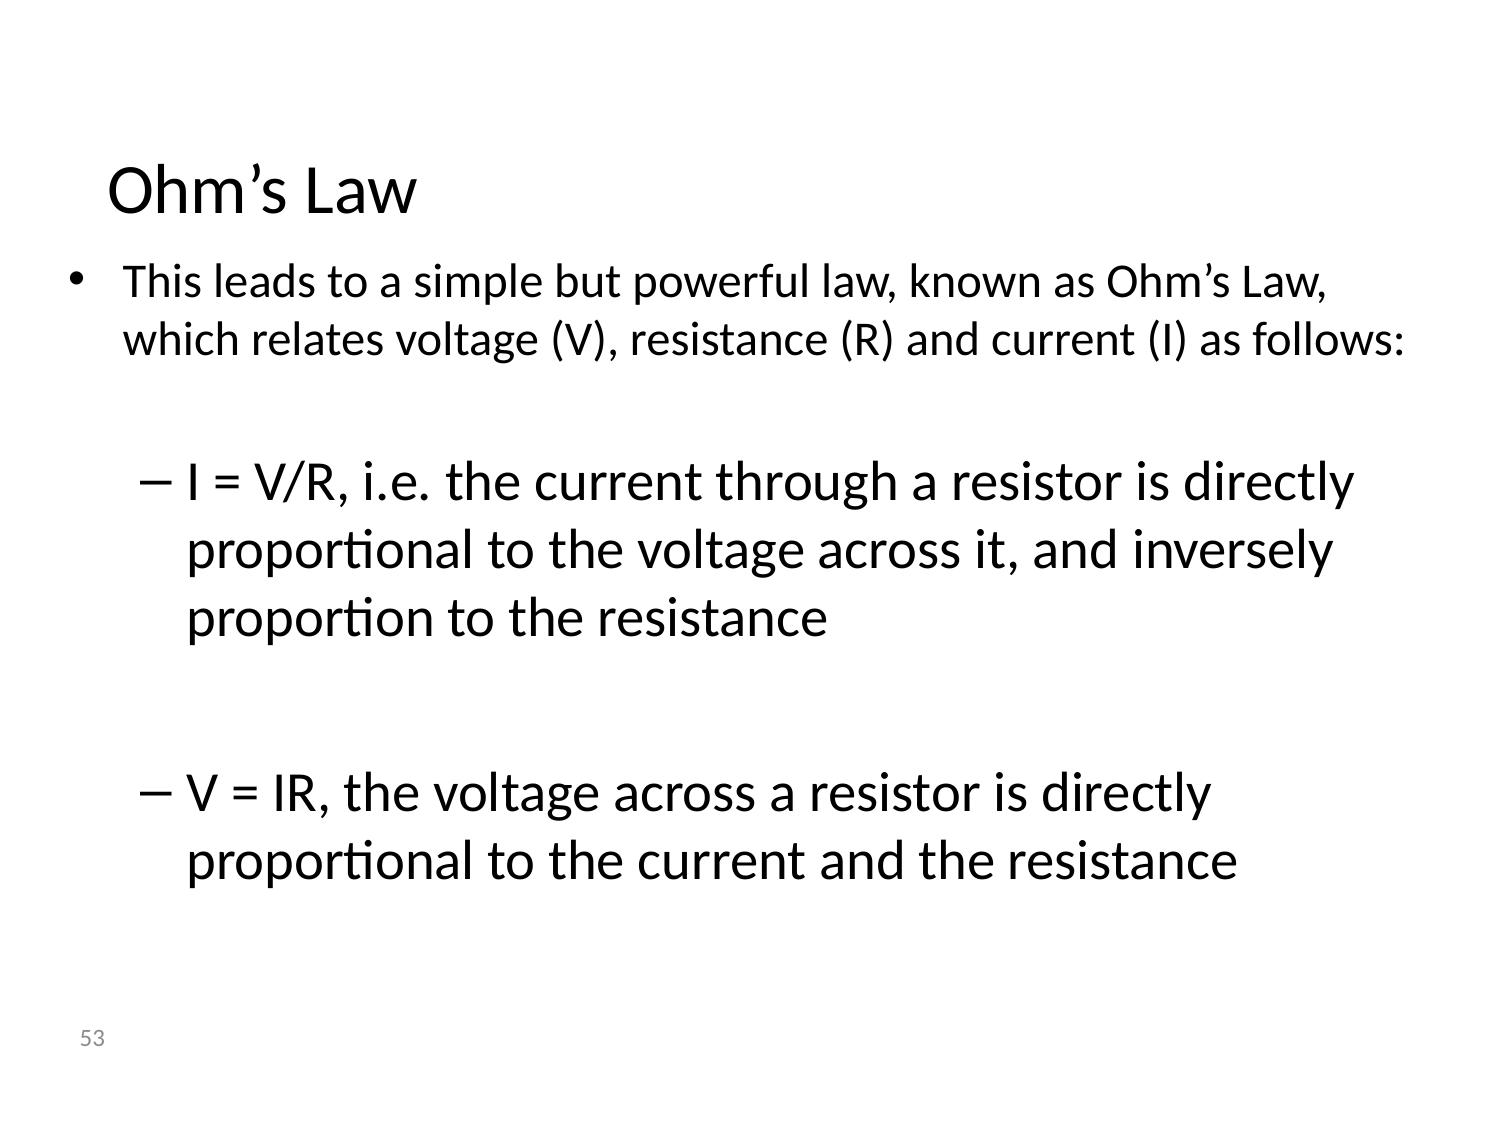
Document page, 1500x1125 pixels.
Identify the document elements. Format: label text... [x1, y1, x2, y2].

title Ohm’s Law [91, 128, 1366, 241]
list This leads to a simple but powerful law, known as Ohm’s Law, which relates voltage (V), resistance (R) and current (I) as follows: I = V/R, i.e. the current through a resistor is directly proportional to the voltage across it, and inversely proportion to the resistance V = IR, the voltage across a resistor is directly proportional to the current and the resistance [52, 241, 1424, 959]
slide_number 53 [64, 1006, 415, 1067]
